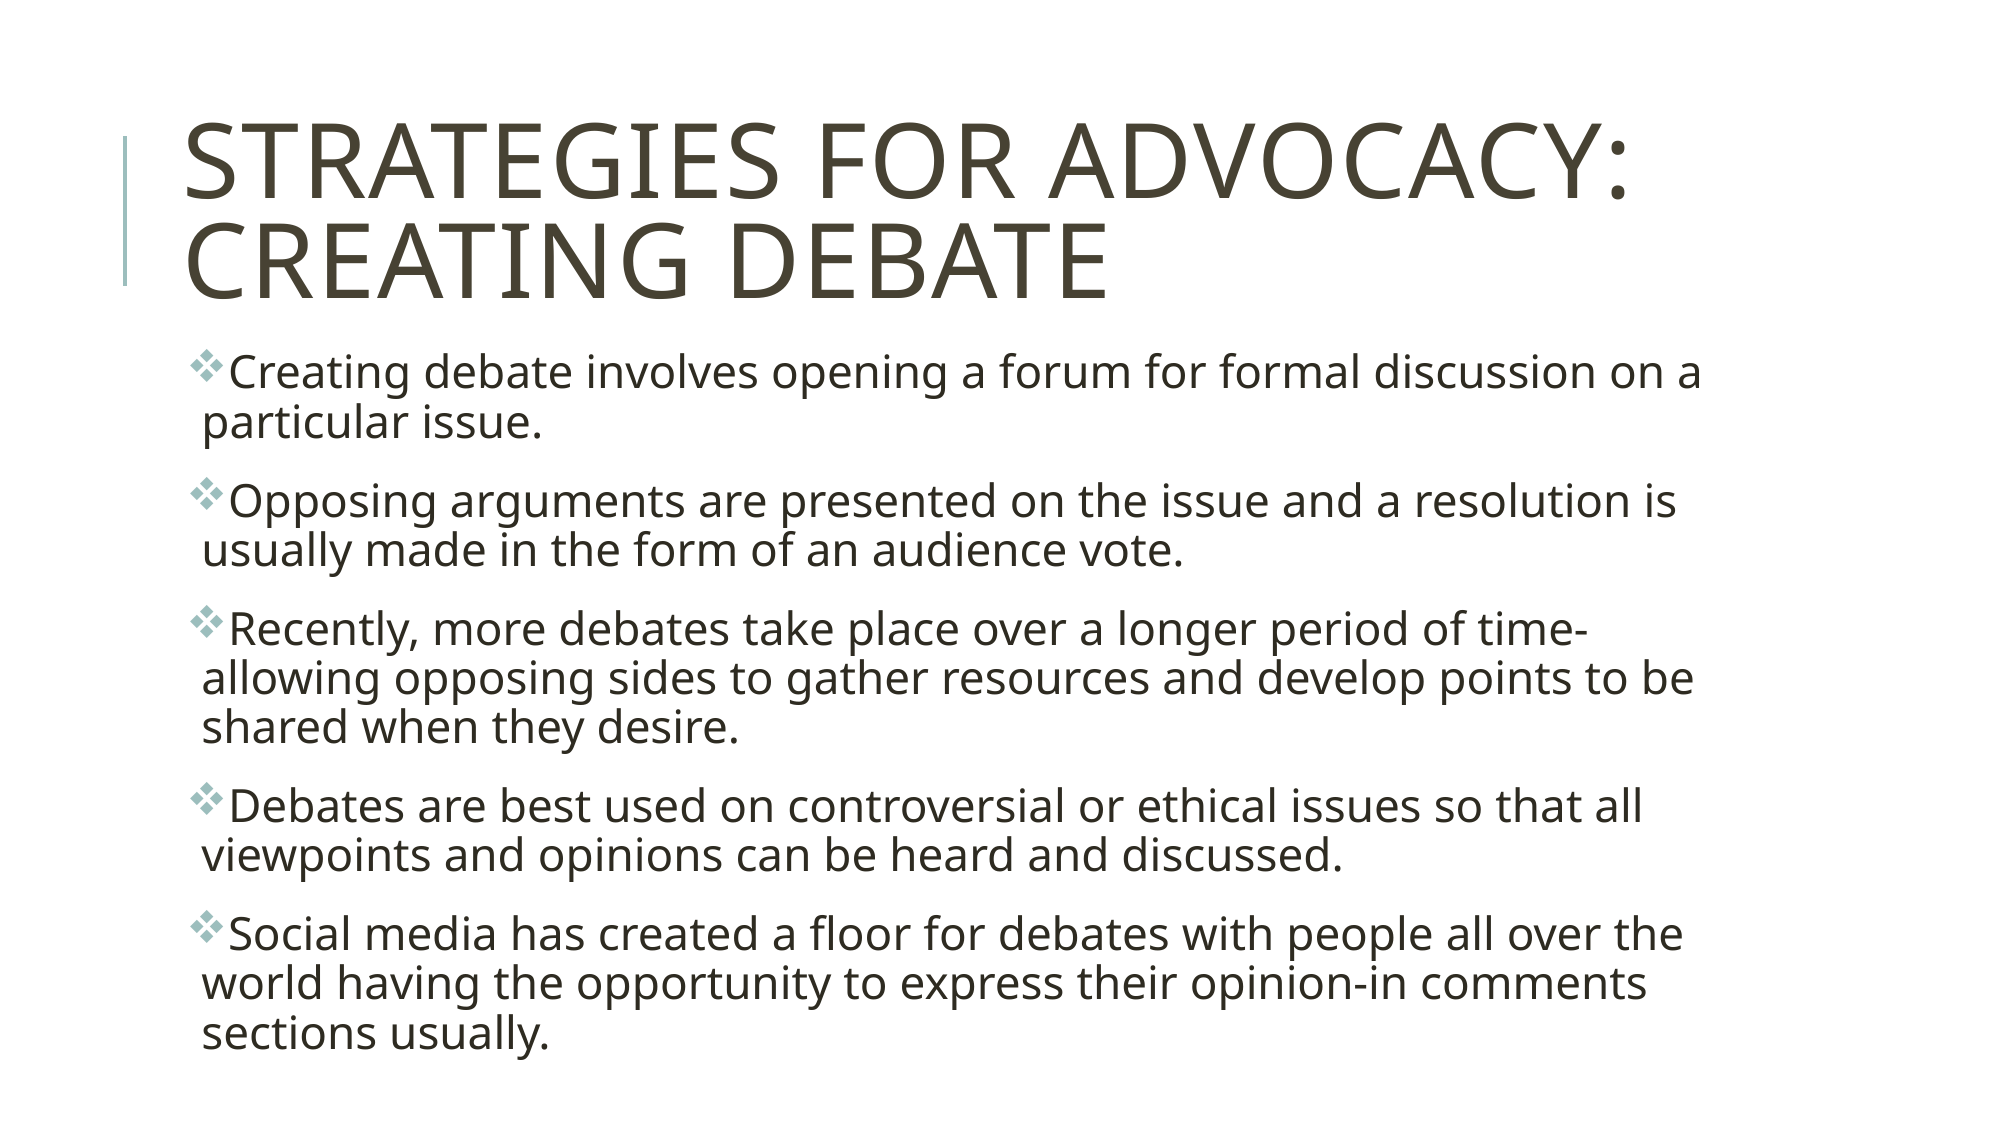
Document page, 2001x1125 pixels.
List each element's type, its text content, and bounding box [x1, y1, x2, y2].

title Strategies for advocacy: creating debate [168, 96, 1763, 342]
list Creating debate involves opening a forum for formal discussion on a particular issue. Opposing arguments are presented on the issue and a resolution is usually made in the form of an audience vote. Recently, more debates take place over a longer period of time-allowing opposing sides to gather resources and develop points to be shared when they desire. Debates are best used on controversial or ethical issues so that all viewpoints and opinions can be heard and discussed. Social media has created a floor for debates with people all over the world having the opportunity to express their opinion-in comments sections usually. [178, 341, 1774, 1002]
